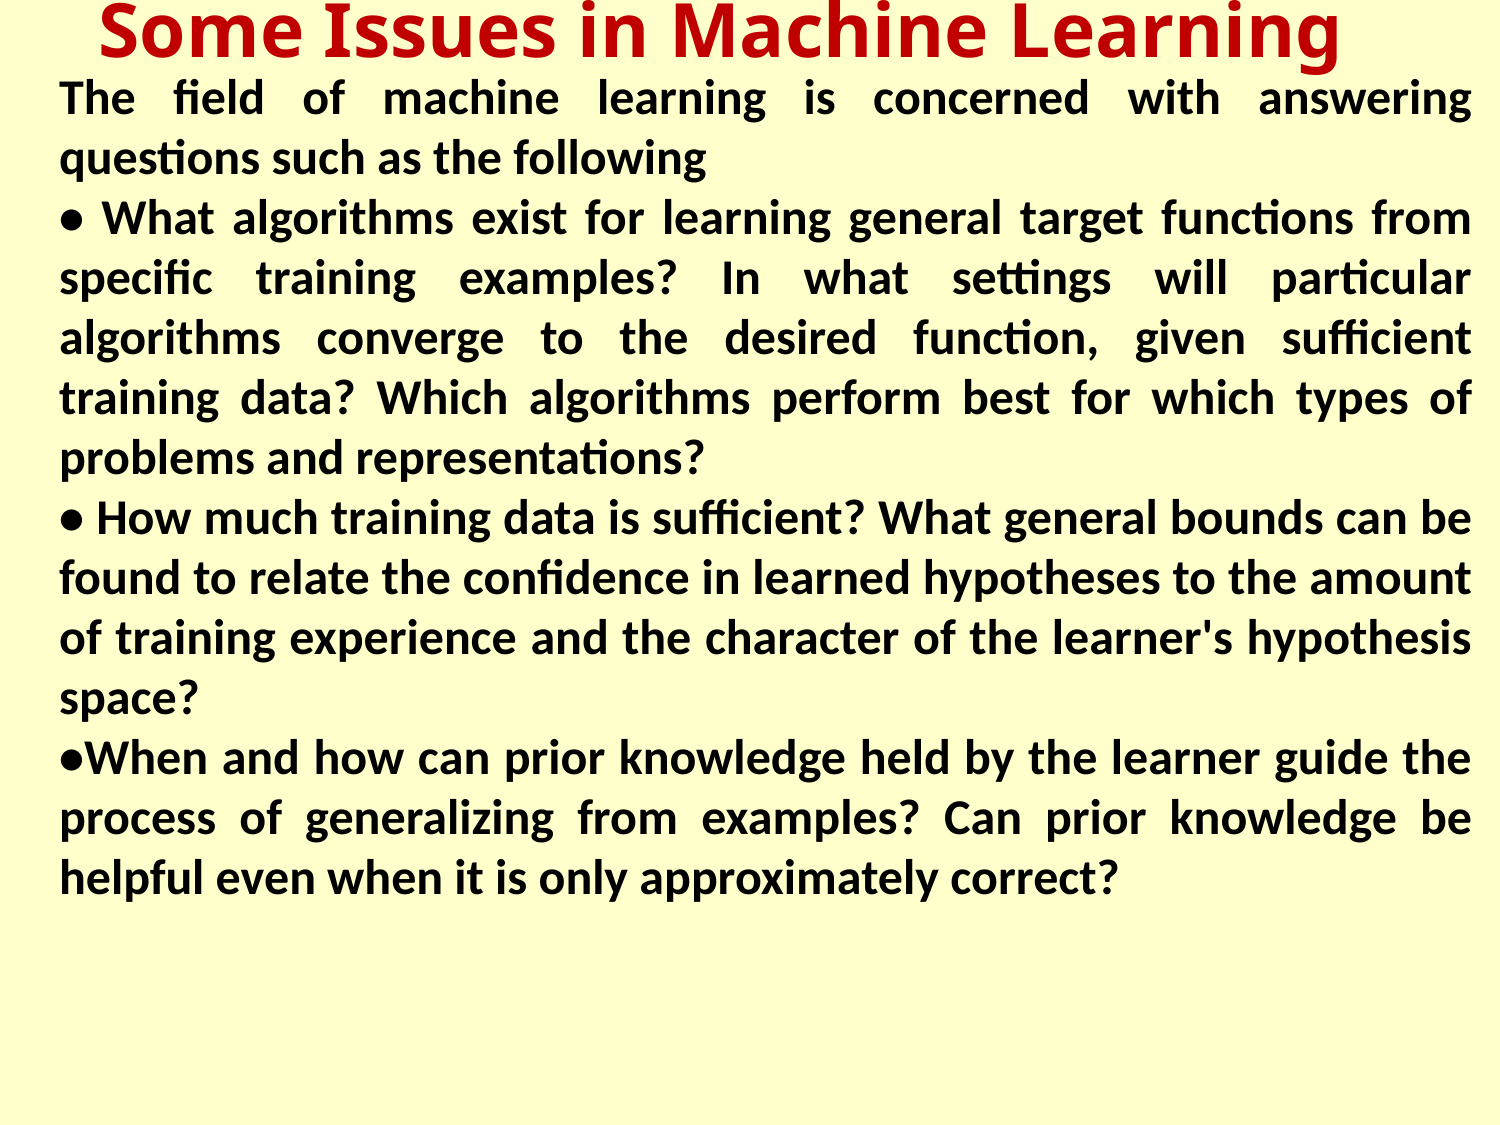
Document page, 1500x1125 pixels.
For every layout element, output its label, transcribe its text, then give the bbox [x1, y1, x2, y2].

text_box The field of machine learning is concerned with answering questions such as the following • What algorithms exist for learning general target functions from specific training examples? In what settings will particular algorithms converge to the desired function, given sufficient training data? Which algorithms perform best for which types of problems and representations? • How much training data is sufficient? What general bounds can be found to relate the confidence in learned hypotheses to the amount of training experience and the character of the learner's hypothesis space? •When and how can prior knowledge held by the learner guide the process of generalizing from examples? Can prior knowledge be helpful even when it is only approximately correct? [44, 57, 1488, 913]
title Some Issues in Machine Learning [44, 8, 1399, 57]
